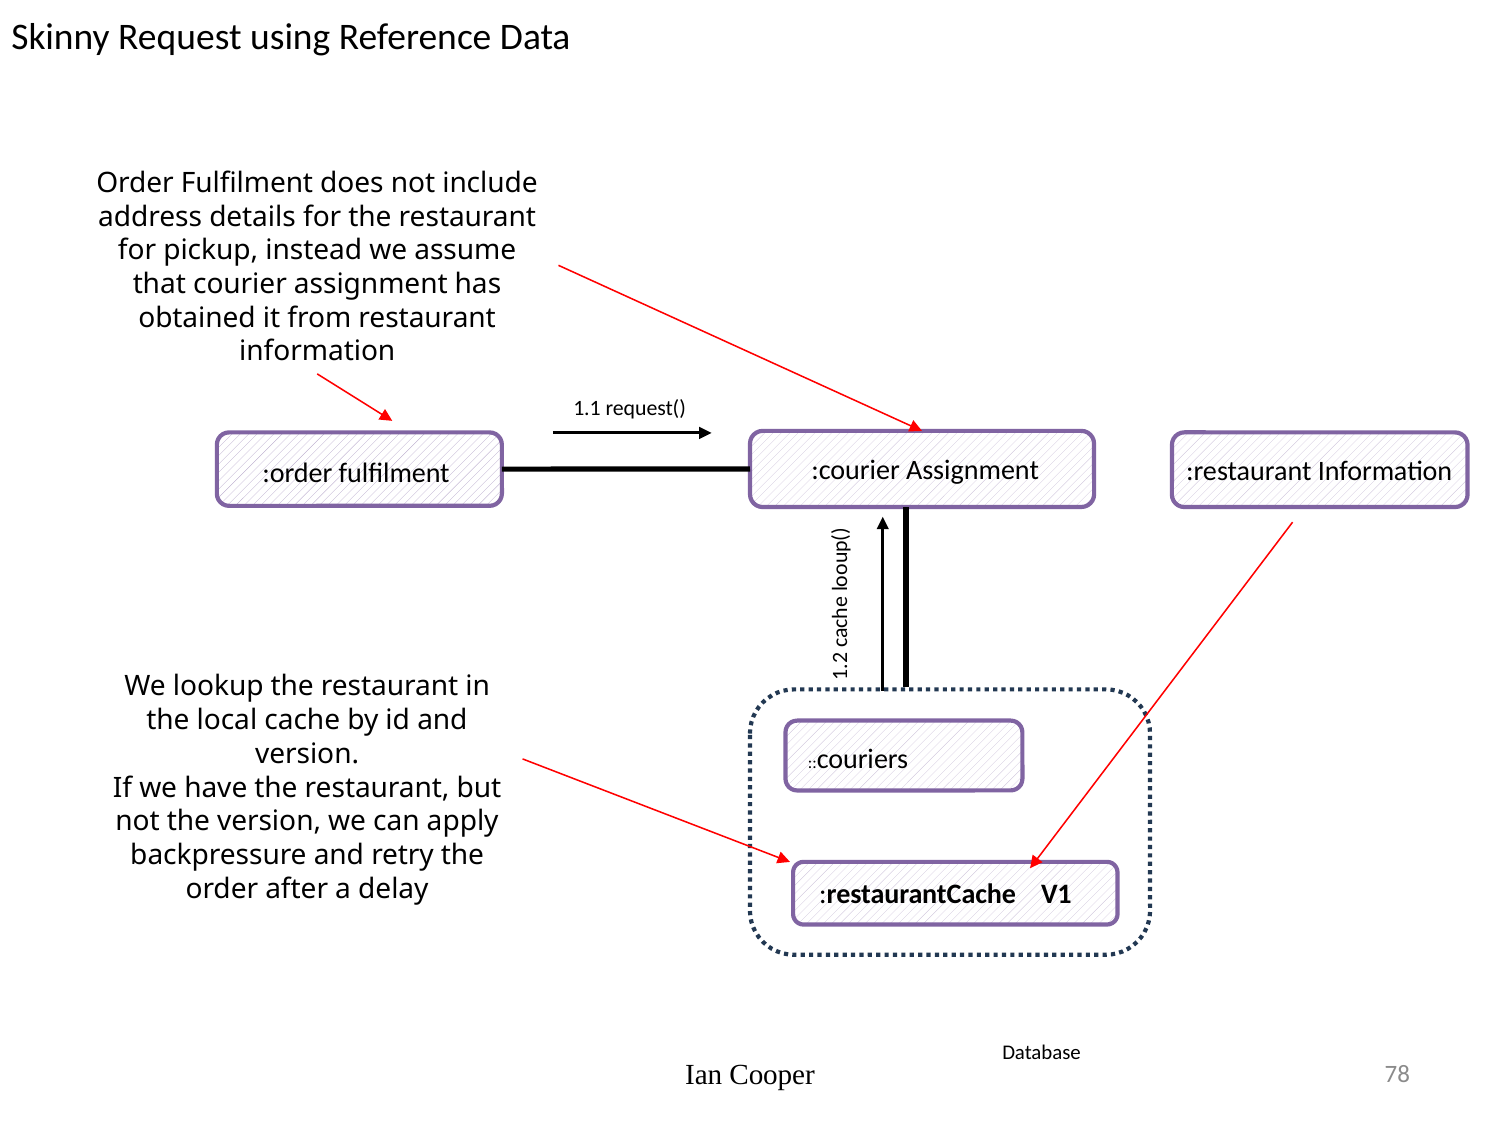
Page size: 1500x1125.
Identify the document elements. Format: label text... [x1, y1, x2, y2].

text_box Order Fulfilment does not include address details for the restaurant for pickup, instead we assume that courier assignment has obtained it from restaurant information [75, 156, 559, 374]
text_box [747, 687, 1153, 957]
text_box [522, 758, 791, 863]
text_box :restaurant Information [1171, 445, 1489, 494]
slide_number 78 [1074, 1042, 1425, 1103]
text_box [316, 342, 393, 421]
text_box We lookup the restaurant in the local cache by id and version. If we have the restaurant, but not the version, we can apply backpressure and retry the order after a delay [93, 660, 521, 912]
text_box Database [987, 1031, 1100, 1071]
text_box 1.2 cache looup() [817, 497, 859, 696]
text_box Skinny Request using Reference Data [0, 0, 1500, 69]
text_box [214, 430, 505, 508]
text_box :courier Assignment [796, 443, 1060, 493]
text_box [558, 249, 923, 432]
footer Ian Cooper [512, 1042, 988, 1103]
text_box :order fulfilment [247, 447, 480, 496]
text_box [1169, 430, 1470, 510]
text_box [1029, 521, 1293, 869]
text_box [747, 428, 1097, 510]
